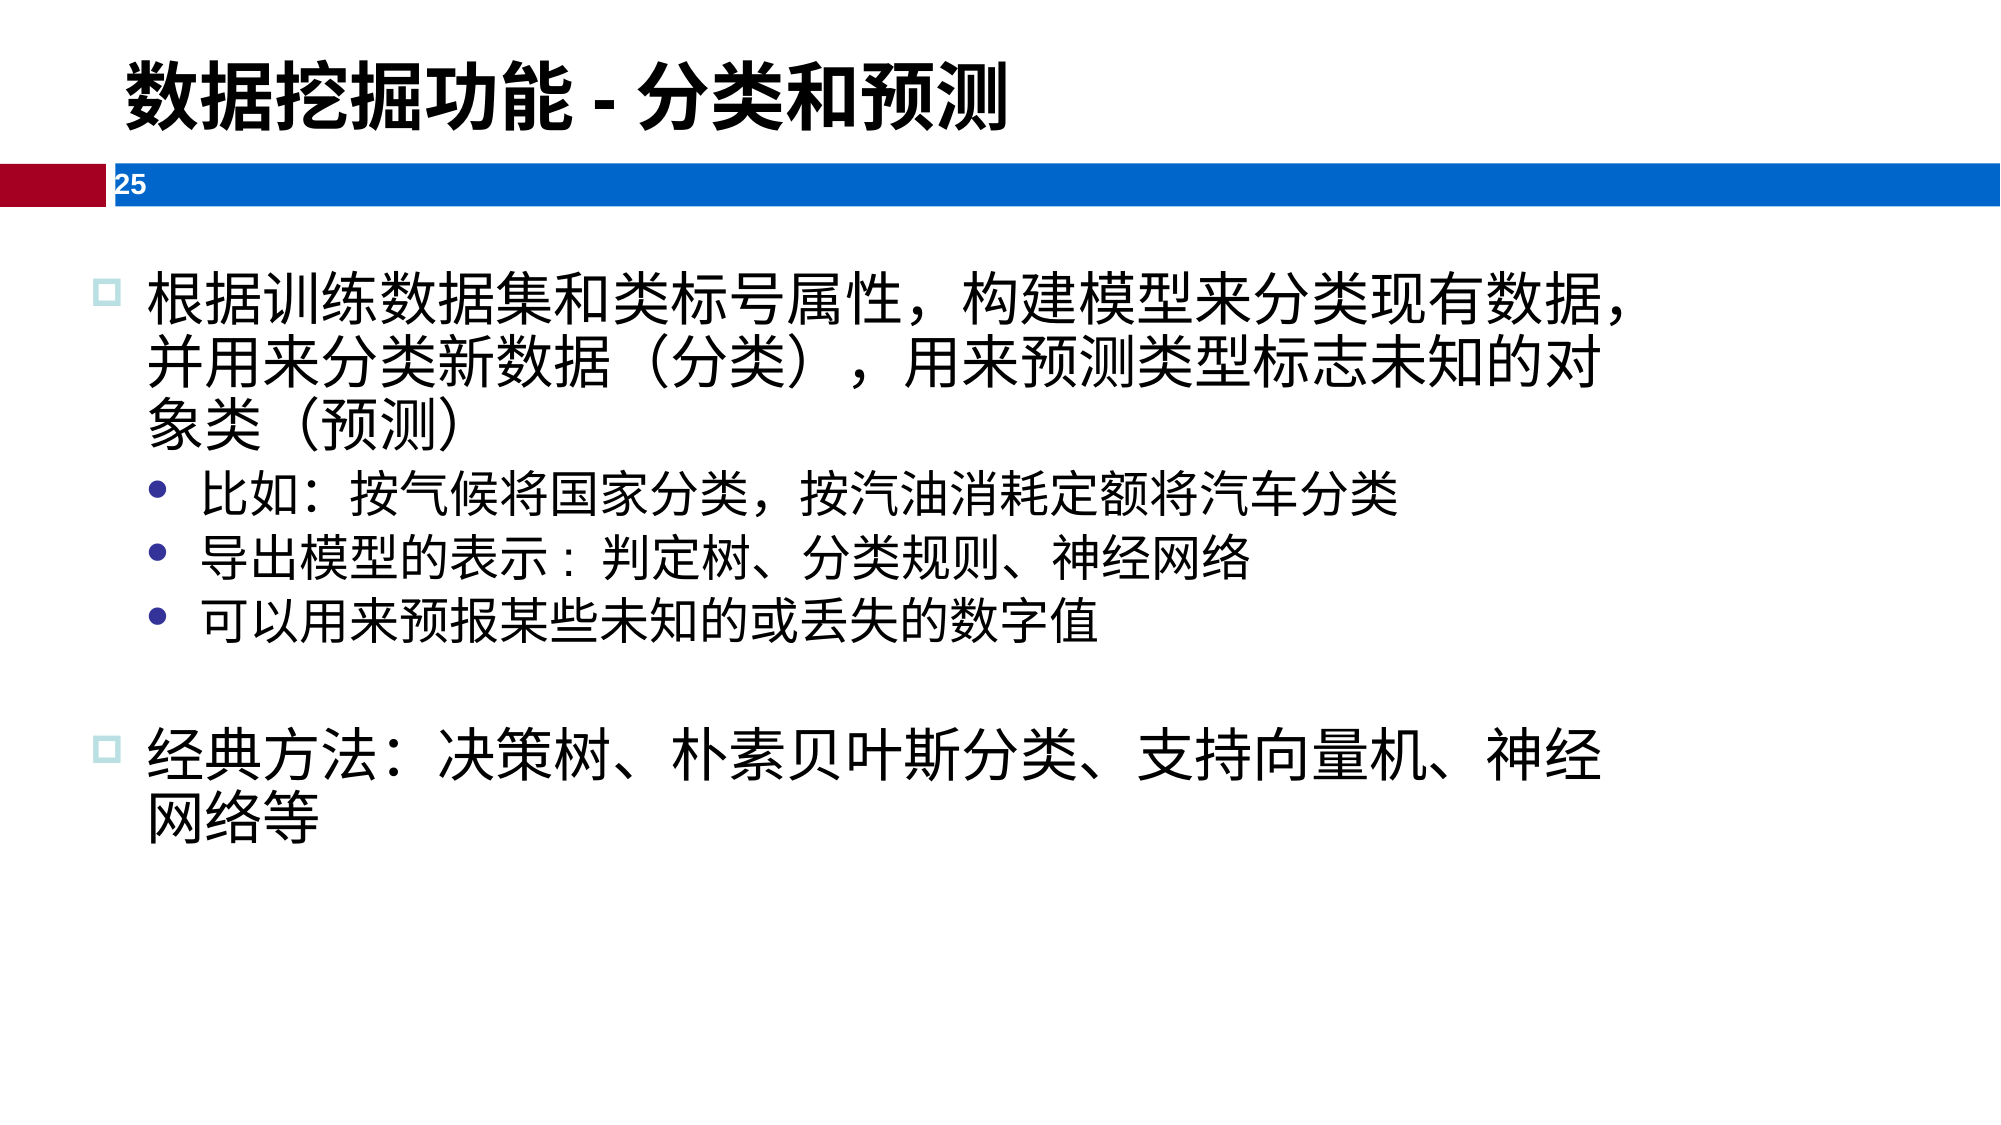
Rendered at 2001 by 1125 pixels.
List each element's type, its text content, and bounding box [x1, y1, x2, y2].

title 数据挖掘功能-分类和预测 [109, 38, 2000, 150]
text_box 根据训练数据集和类标号属性，构建模型来分类现有数据，并用来分类新数据（分类），用来预测类型标志未知的对象类（预测） 比如：按气候将国家分类，按汽油消耗定额将汽车分类 导出模型的表示: 判定树、分类规则、神经网络 可以用来预报某些未知的或丢失的数字值 经典方法：决策树、朴素贝叶斯分类、支持向量机、神经网络等 [74, 262, 1634, 1006]
